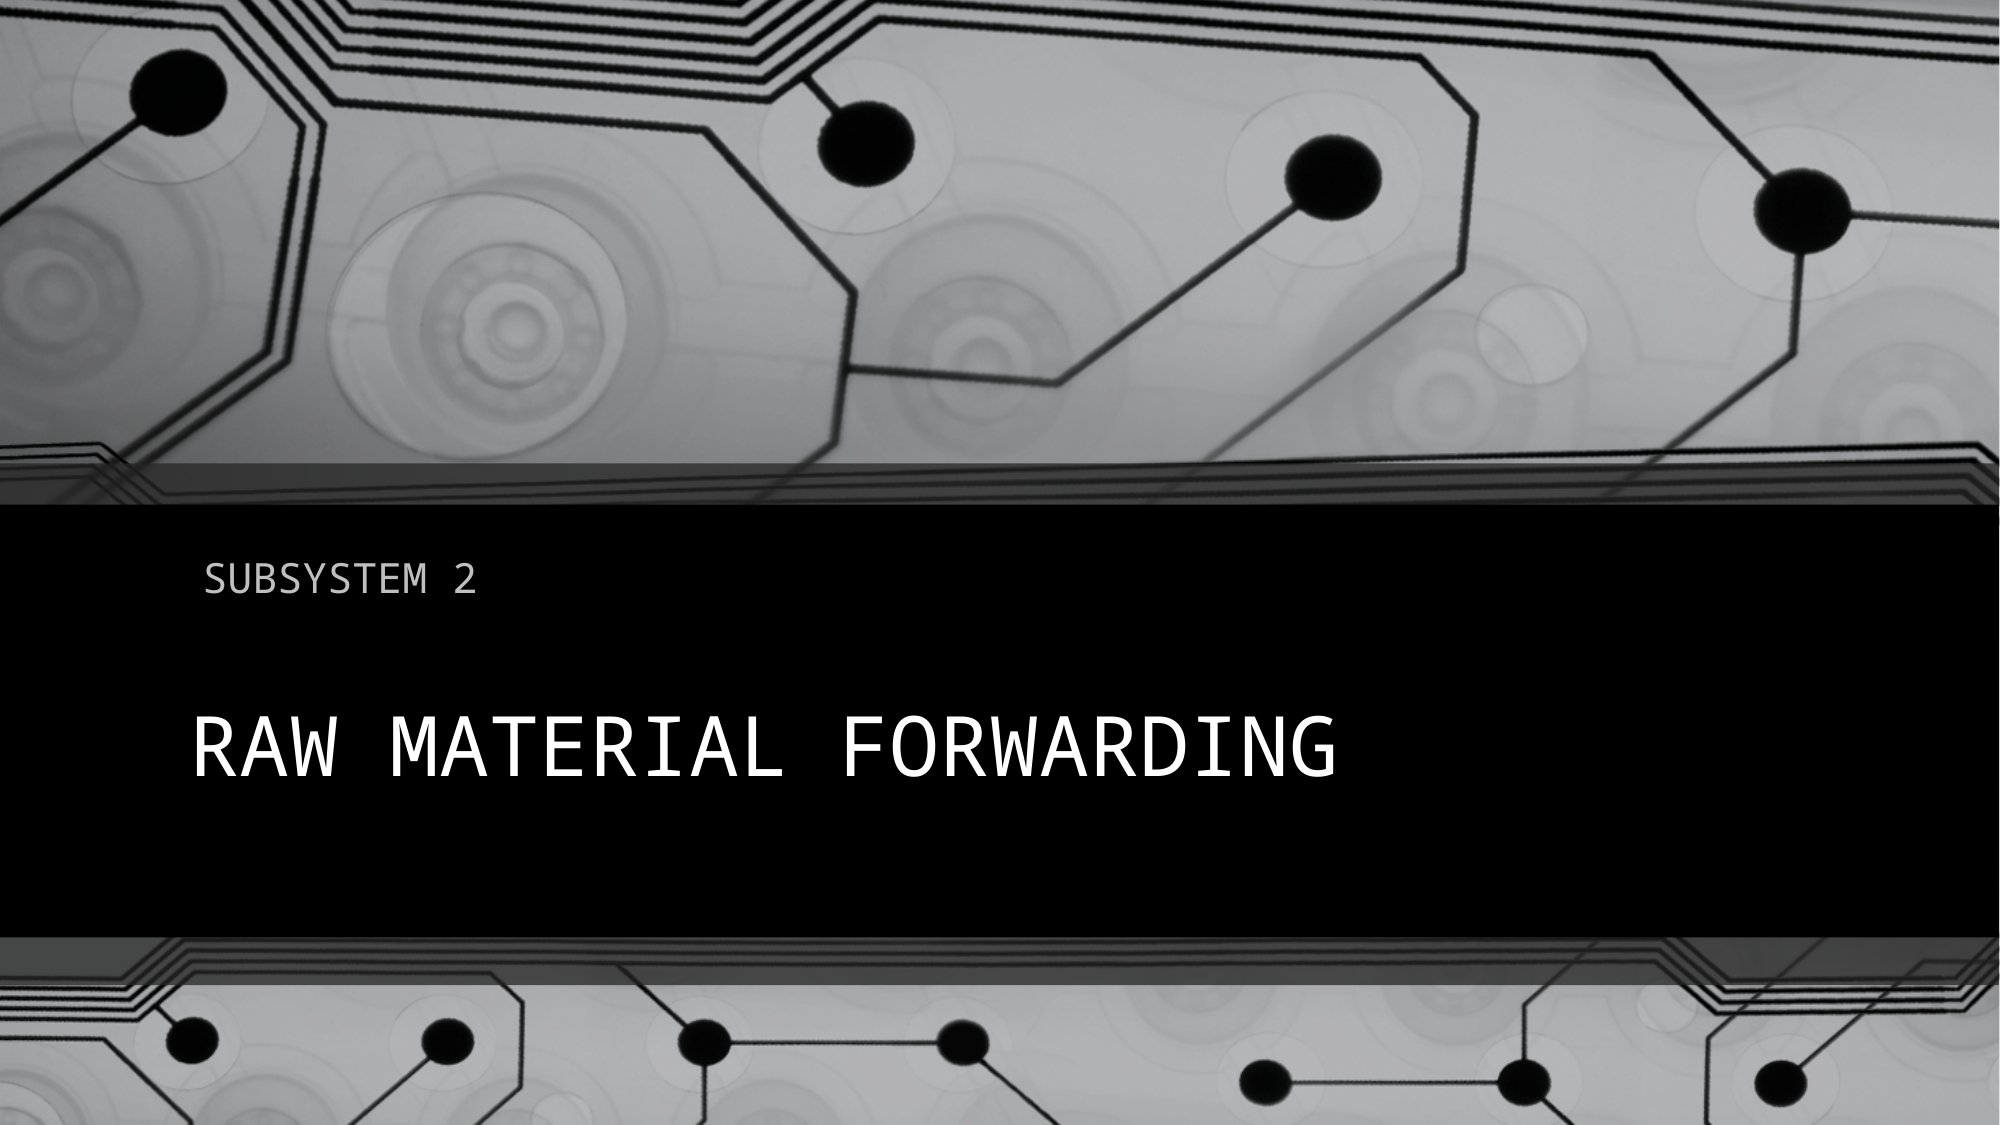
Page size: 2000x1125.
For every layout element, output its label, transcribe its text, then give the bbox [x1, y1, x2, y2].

picture [0, 0, 2000, 1125]
title RAW MATERIAL FORWARDING [174, 519, 1825, 800]
subtitle SUBSYSTEM 2 [187, 549, 1837, 663]
